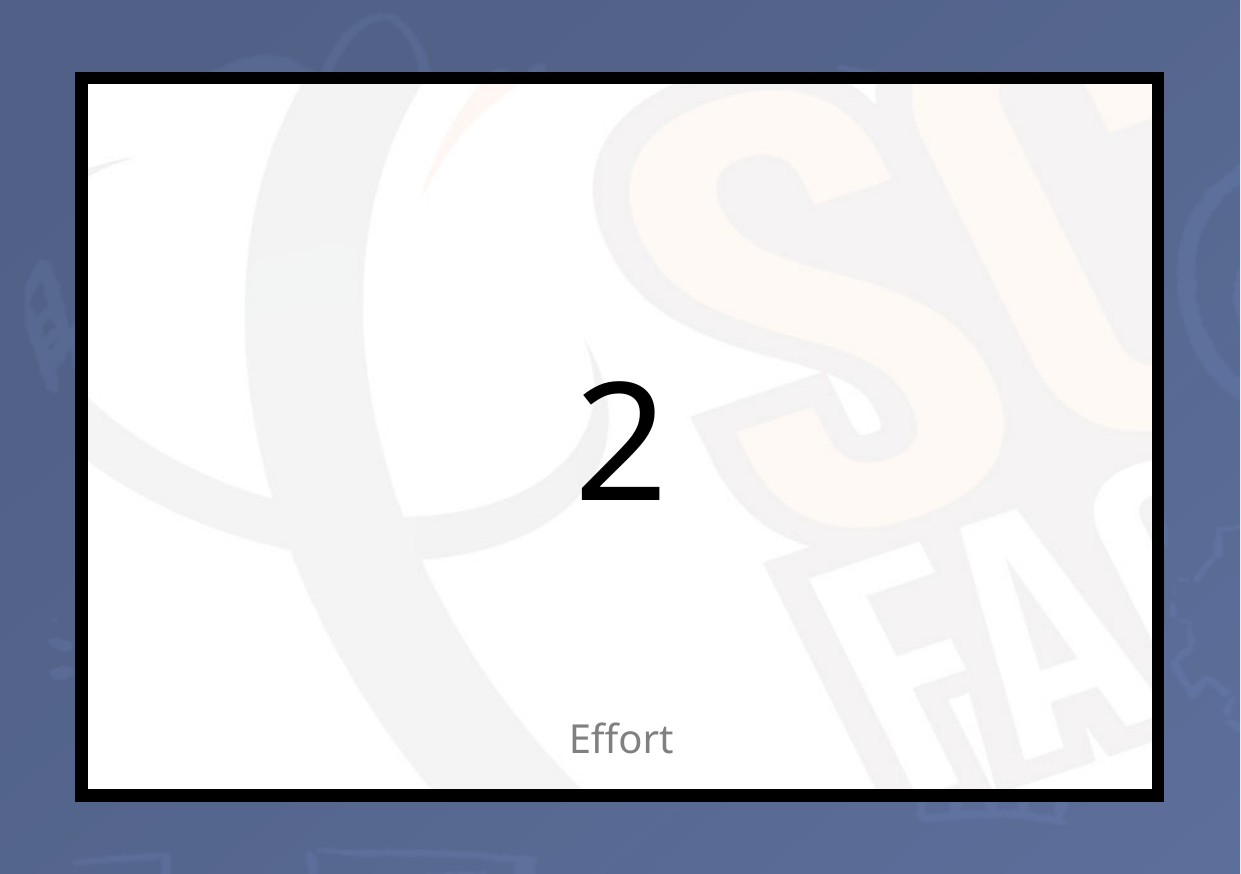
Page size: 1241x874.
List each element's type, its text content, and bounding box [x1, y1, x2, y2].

picture [0, 0, 1241, 874]
list 2 [99, 97, 1143, 781]
text_box Effort [112, 703, 1130, 777]
